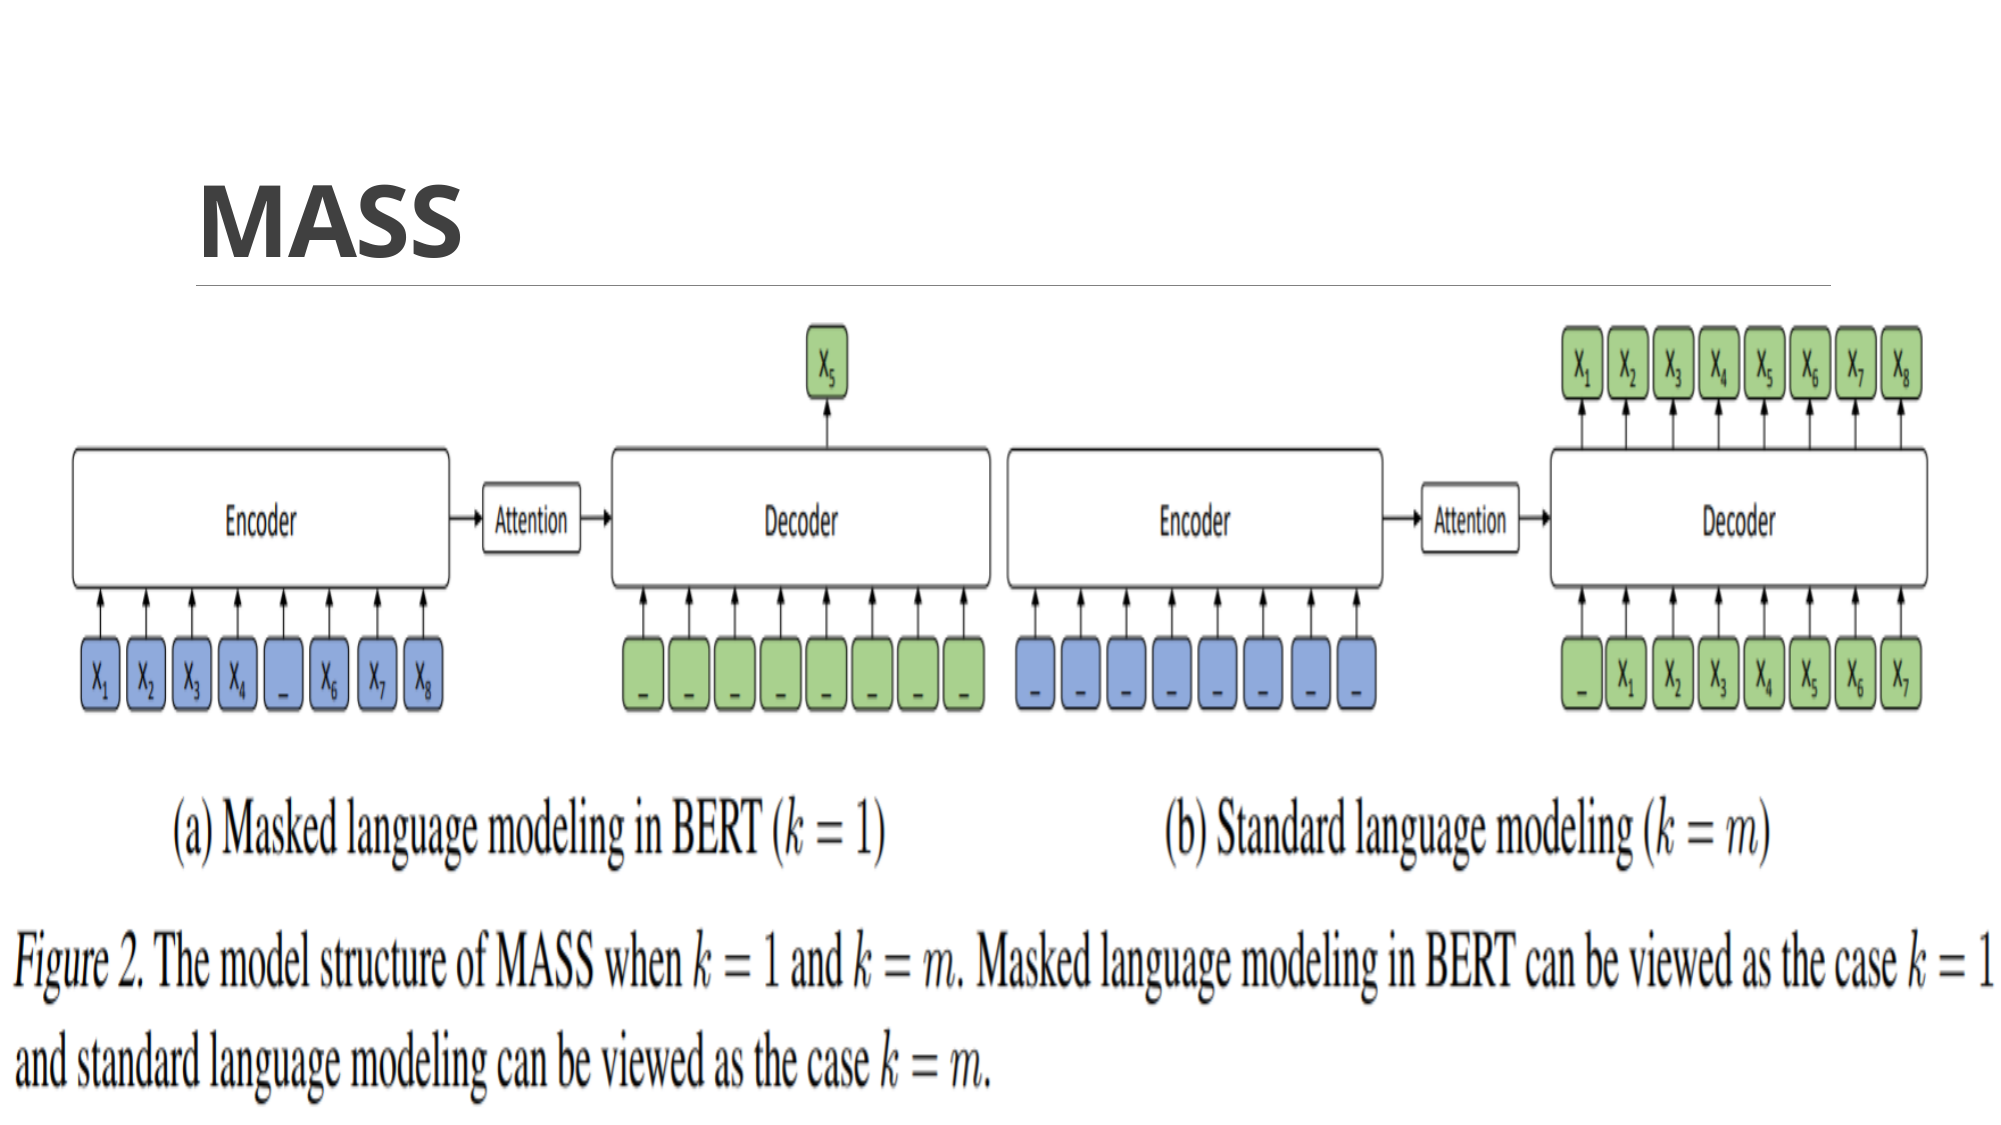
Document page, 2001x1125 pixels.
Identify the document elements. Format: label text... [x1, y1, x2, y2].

title MASS [180, 47, 1830, 285]
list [0, 298, 2000, 1125]
